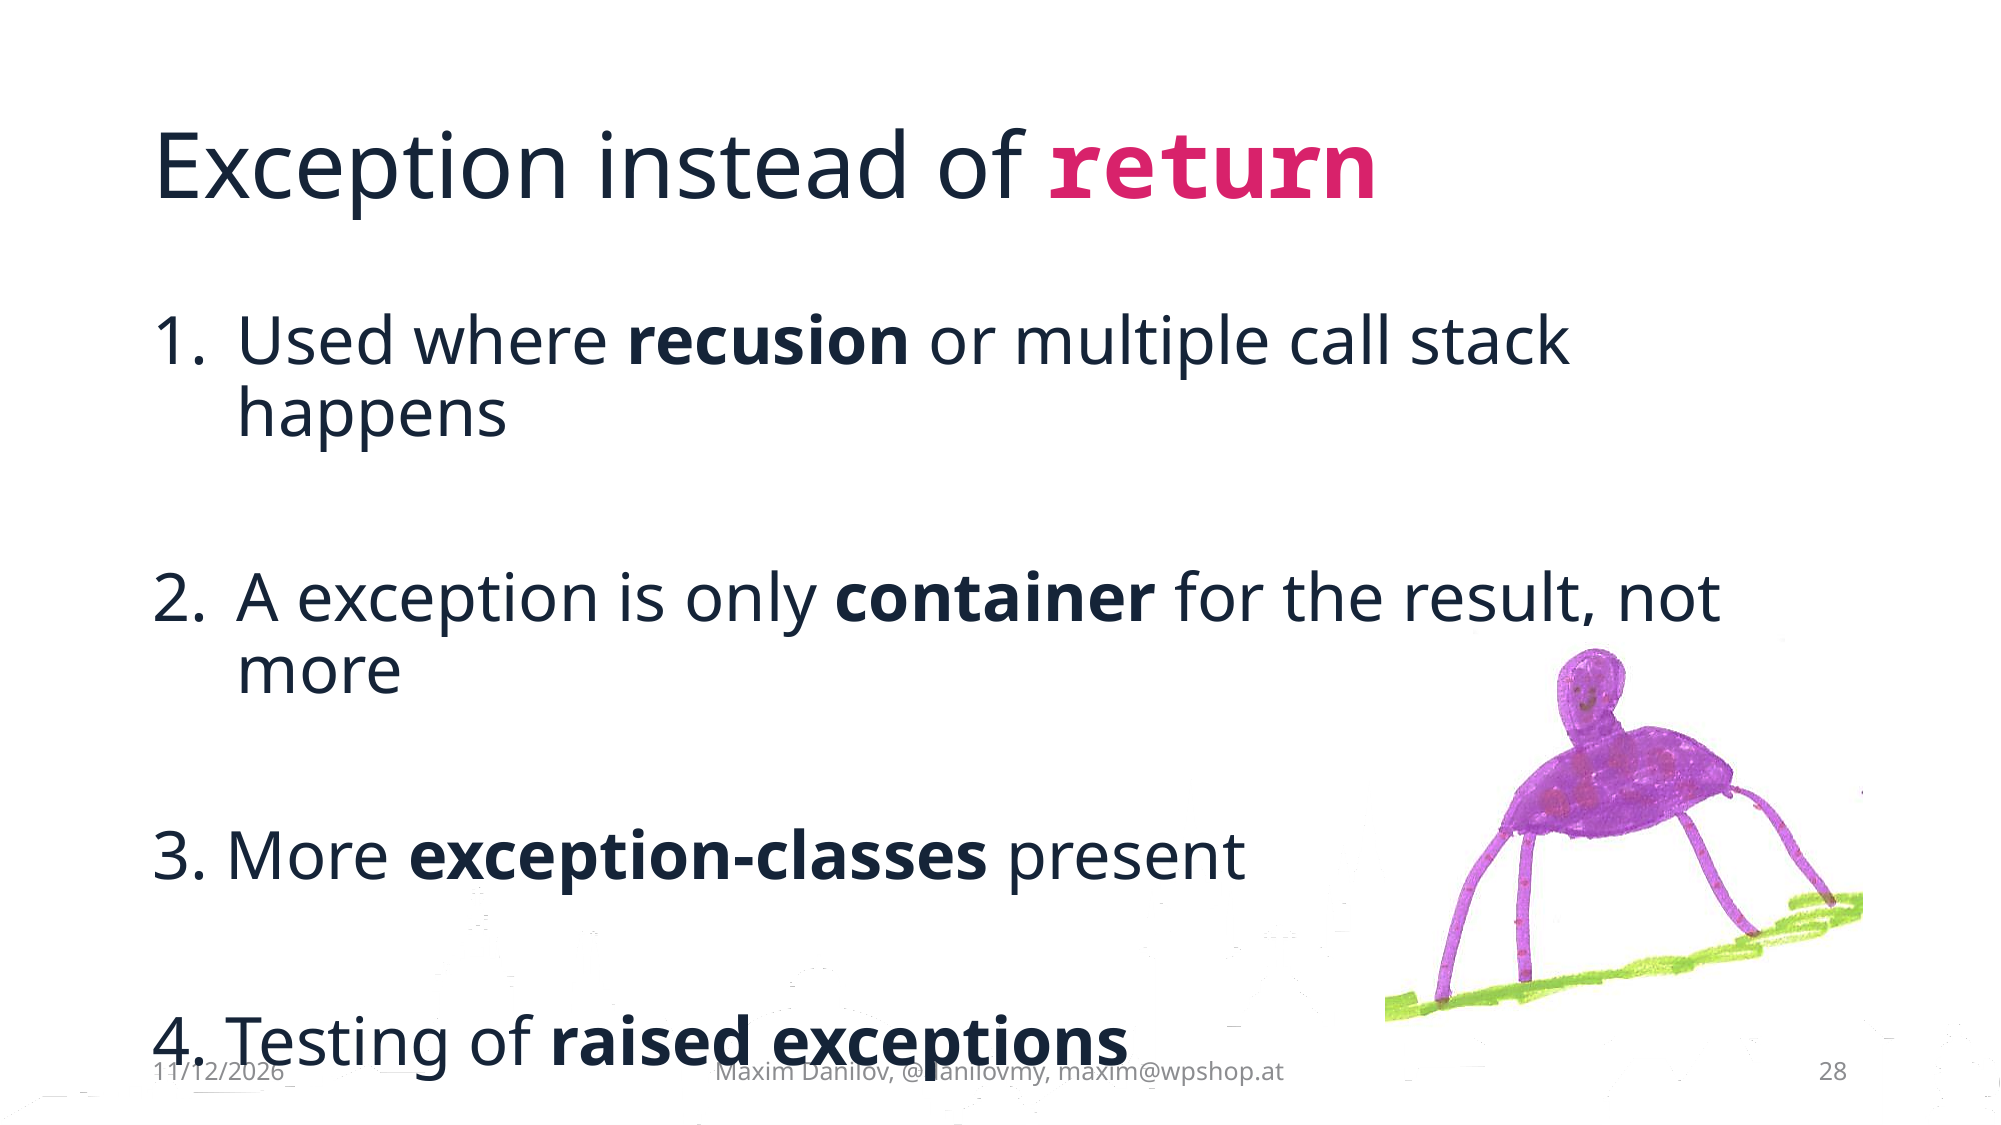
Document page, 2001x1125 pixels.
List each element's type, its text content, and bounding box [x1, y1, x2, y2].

title Exception instead of return [137, 59, 1863, 278]
footer Maxim Danilov, @danilovmy, maxim@wpshop.at [662, 1042, 1338, 1103]
picture [0, 626, 2000, 1125]
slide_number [137, 1042, 588, 1103]
slide_number 28 [1412, 1042, 1863, 1103]
list Used where recusion or multiple call stack happens A exception is only container for the result, not more 3. More exception-classes present 4. Testing of raised exceptions [137, 299, 1863, 1014]
